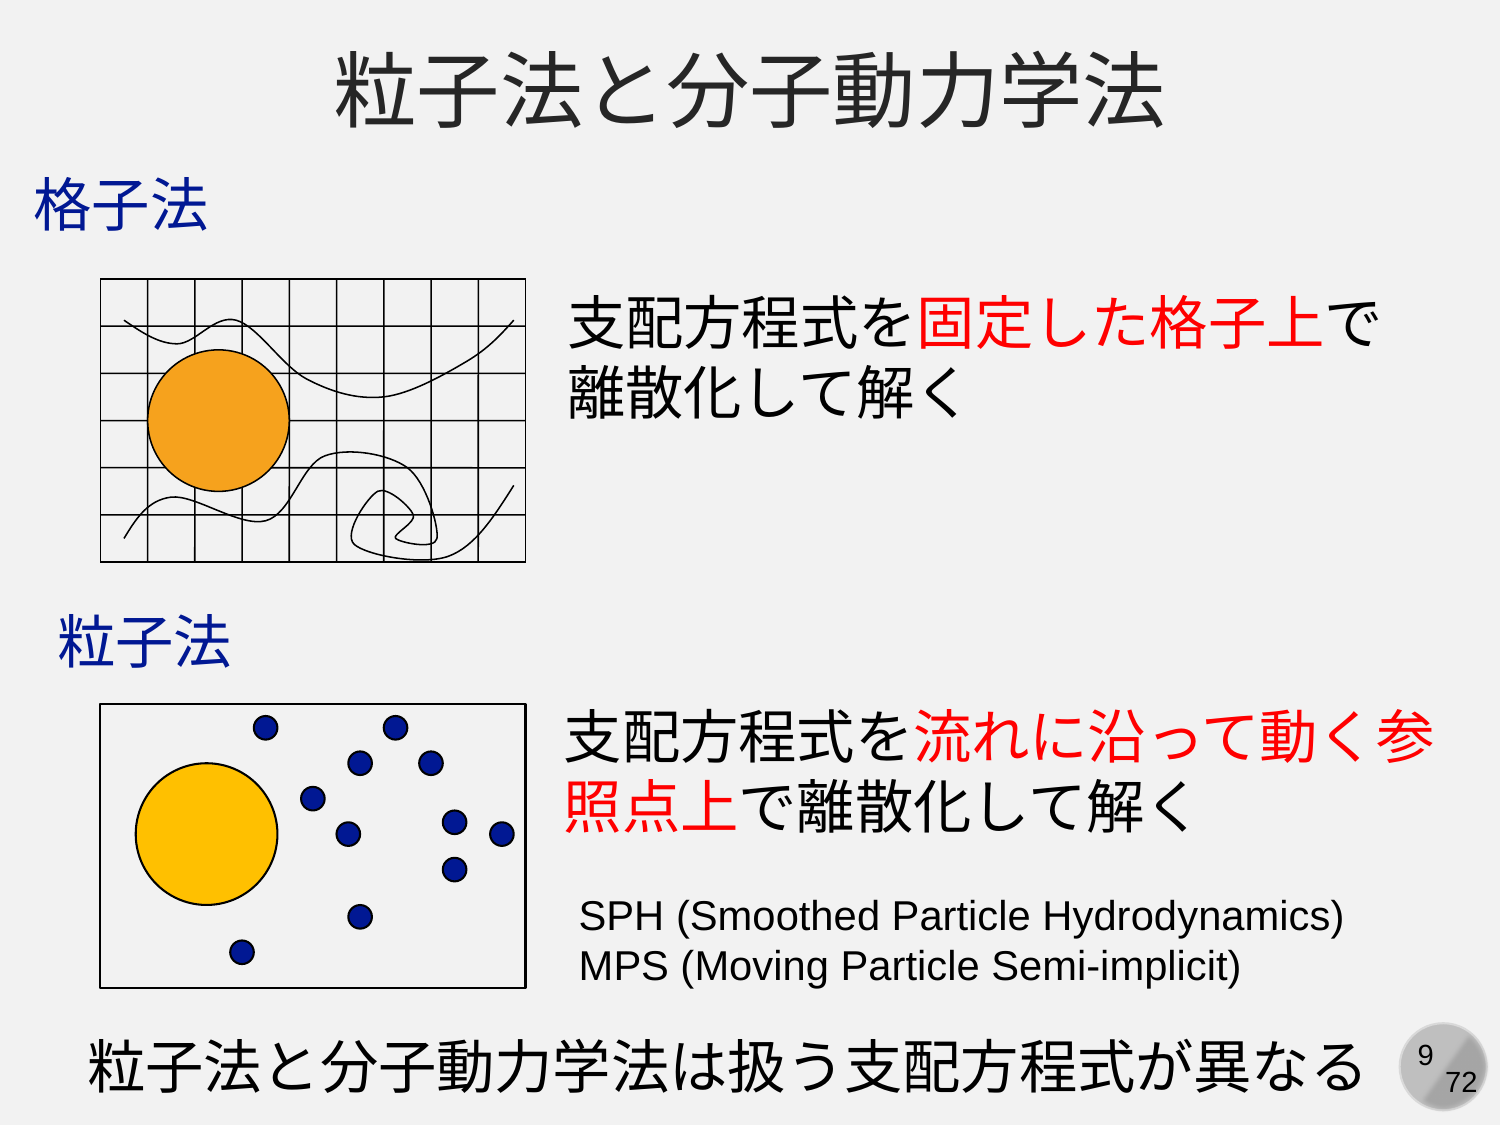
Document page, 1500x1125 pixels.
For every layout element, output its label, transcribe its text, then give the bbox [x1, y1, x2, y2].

text_box SPH (Smoothed Particle Hydrodynamics) MPS (Moving Particle Semi-implicit) [563, 881, 1360, 997]
text_box 格子法 [18, 160, 224, 246]
text_box 粒子法 [42, 597, 247, 683]
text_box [100, 278, 526, 566]
list 粒子法と分子動力学法 [0, 31, 1500, 155]
text_box 粒子法と分子動力学法は扱う支配方程式が異なる [72, 1023, 1384, 1108]
text_box 支配方程式を流れに沿って動く参照点上で離散化して解く [549, 692, 1483, 848]
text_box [100, 704, 526, 988]
text_box 支配方程式を固定した格子上で離散化して解く [552, 278, 1400, 434]
